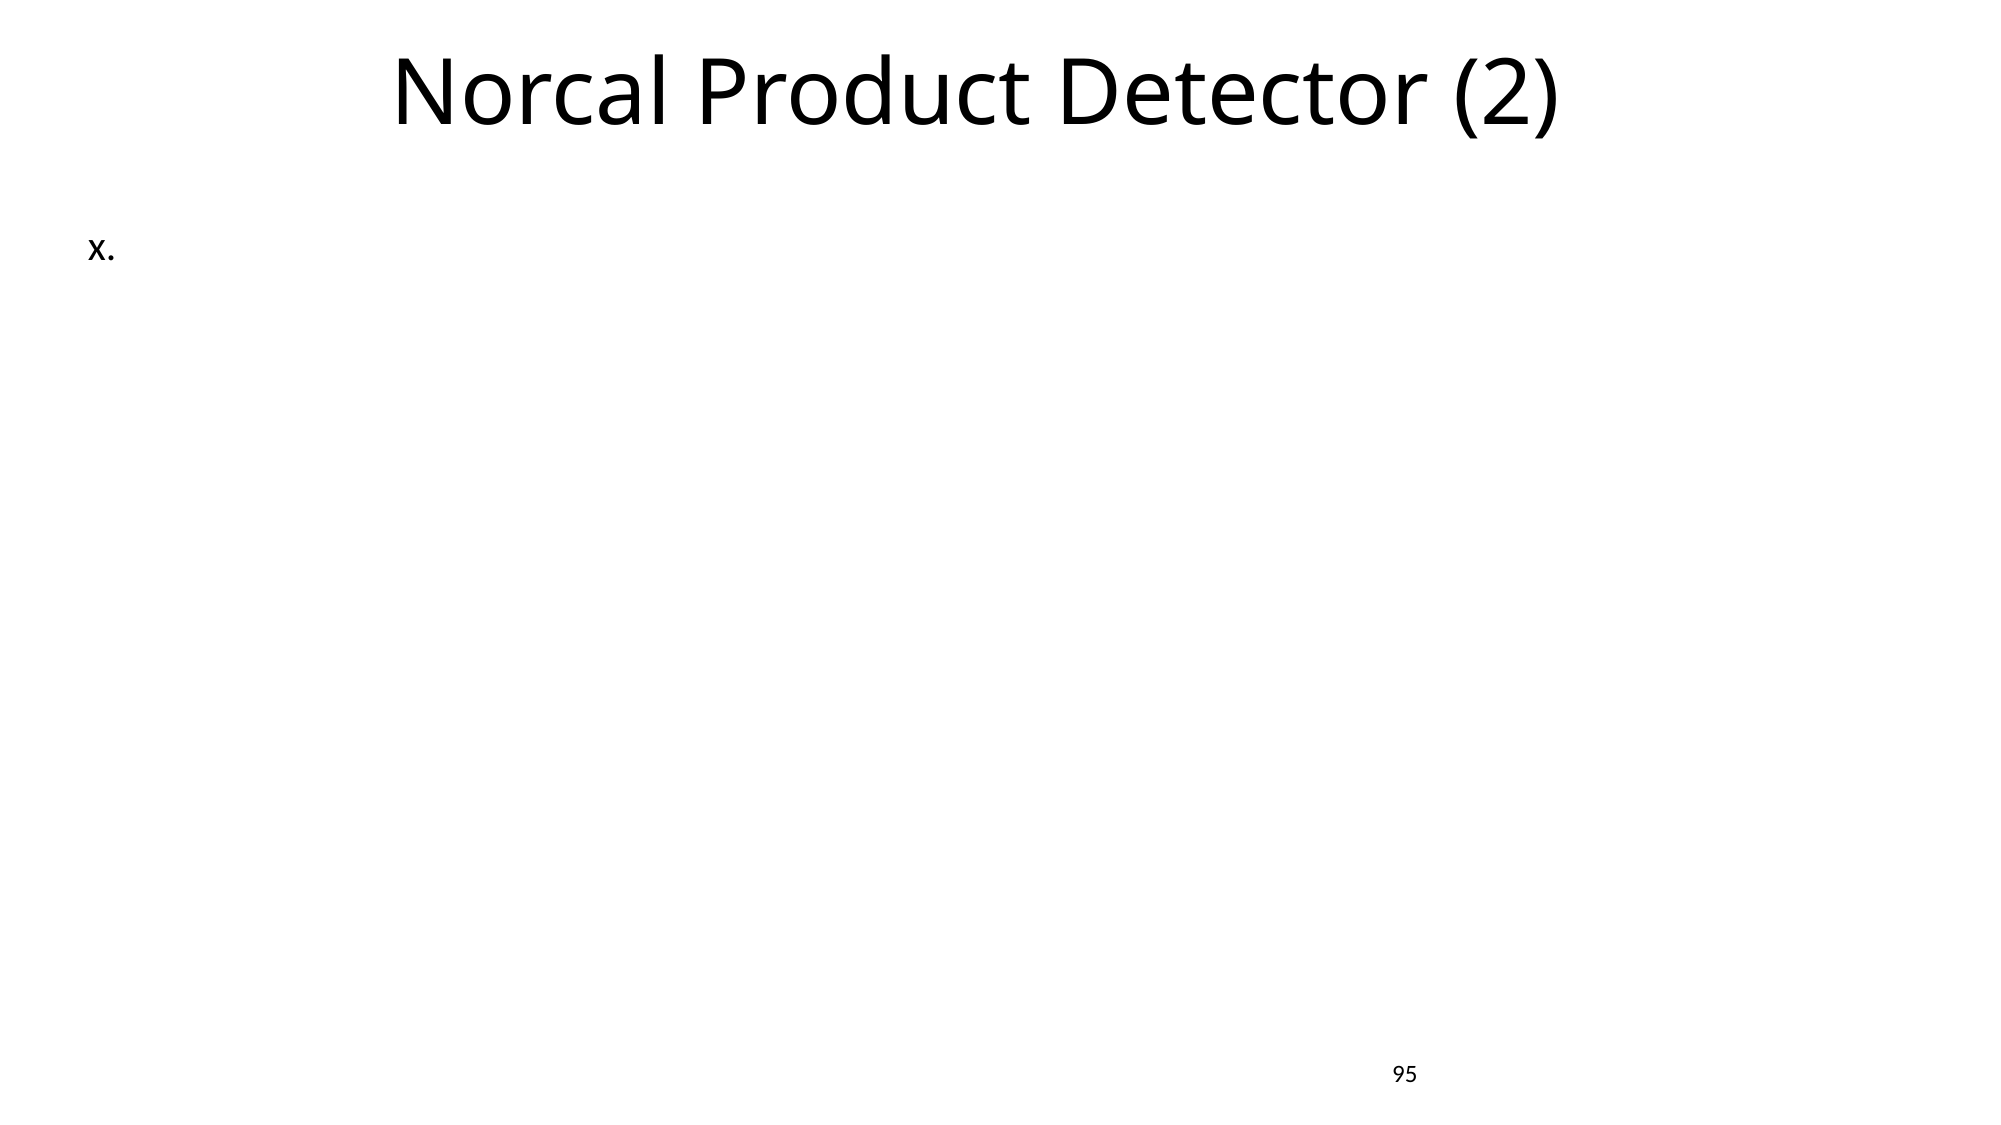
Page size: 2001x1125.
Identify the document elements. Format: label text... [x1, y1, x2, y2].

slide_number 95 [1074, 738, 1425, 1125]
text_box x. [80, 211, 1972, 1031]
text_box Norcal Product Detector (2) [30, 25, 1922, 151]
